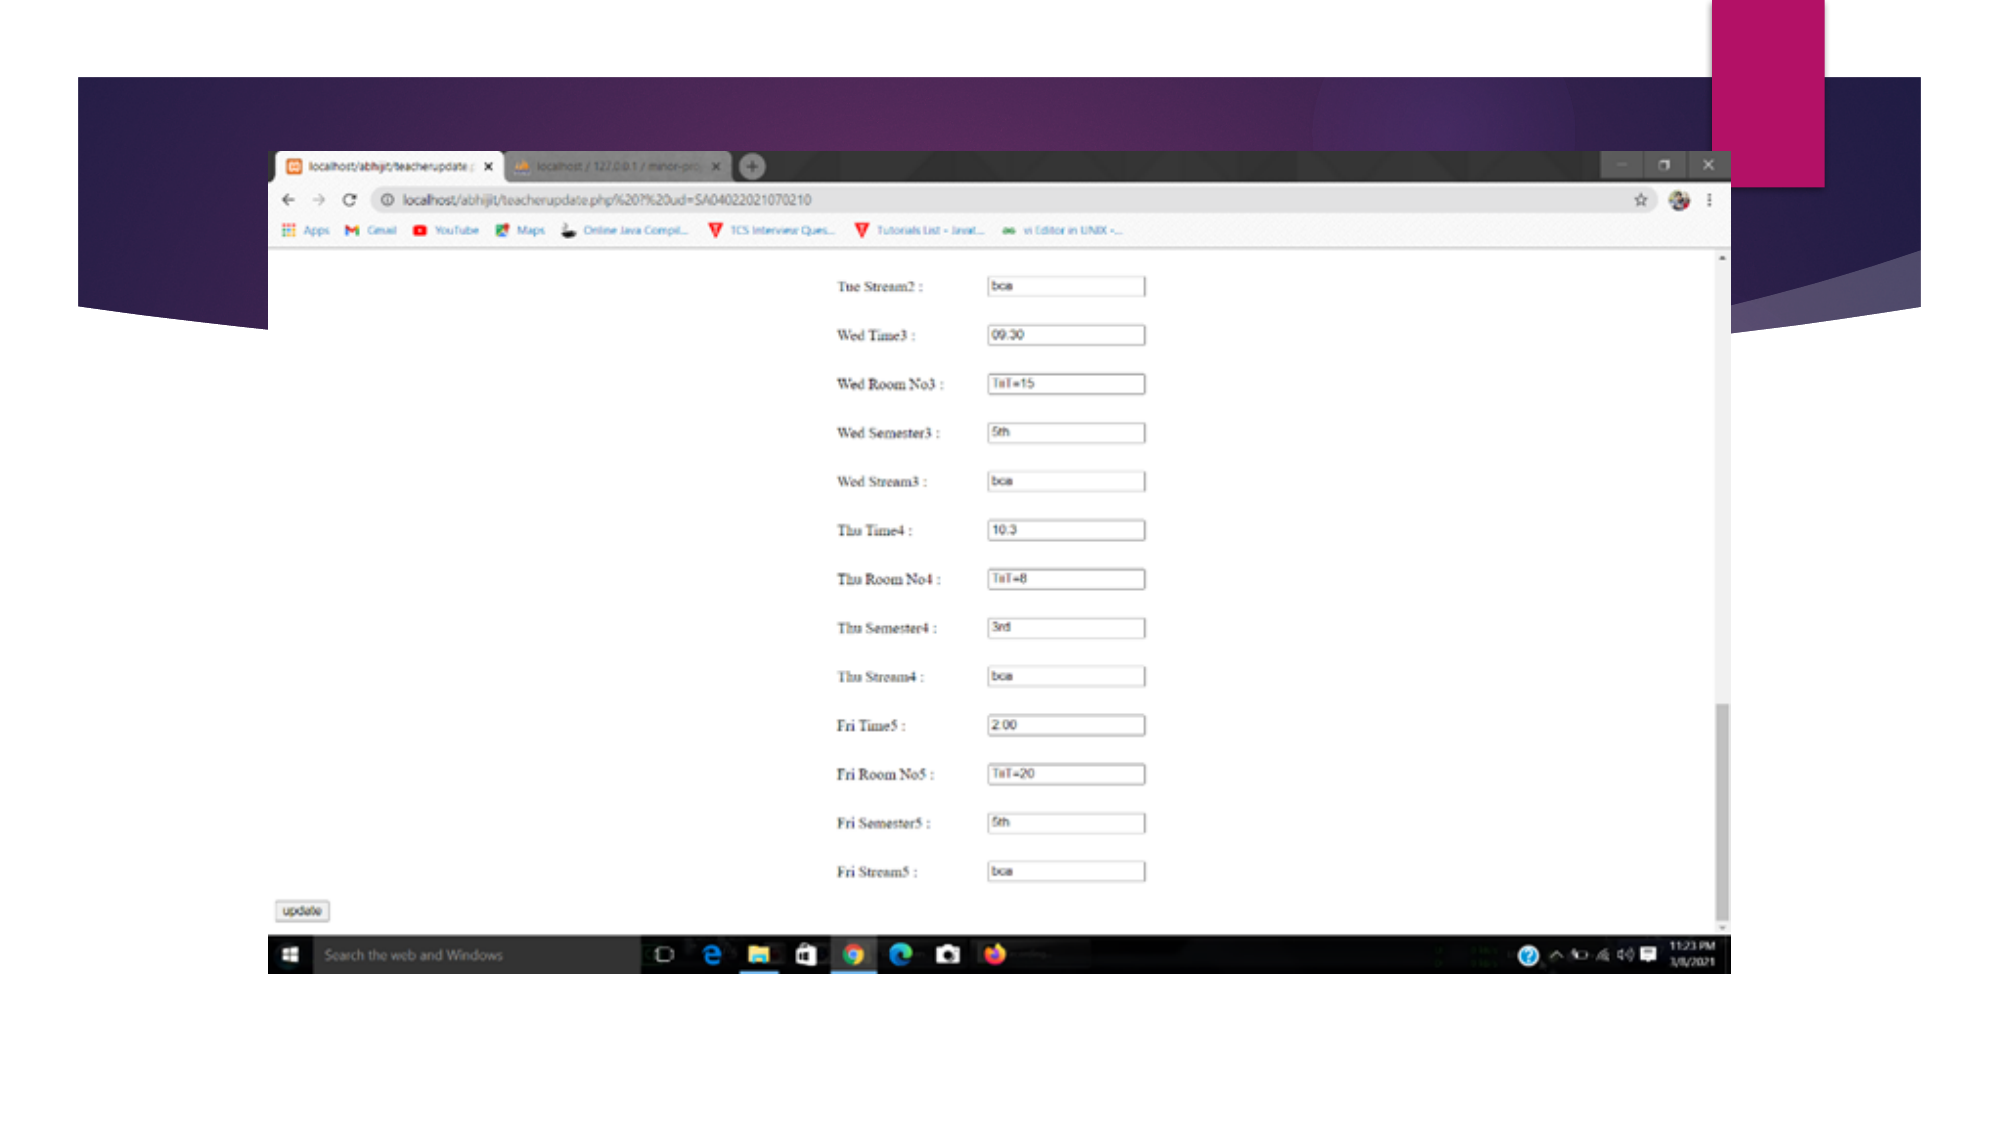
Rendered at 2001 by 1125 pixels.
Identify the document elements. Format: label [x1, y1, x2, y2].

picture [268, 150, 1732, 975]
